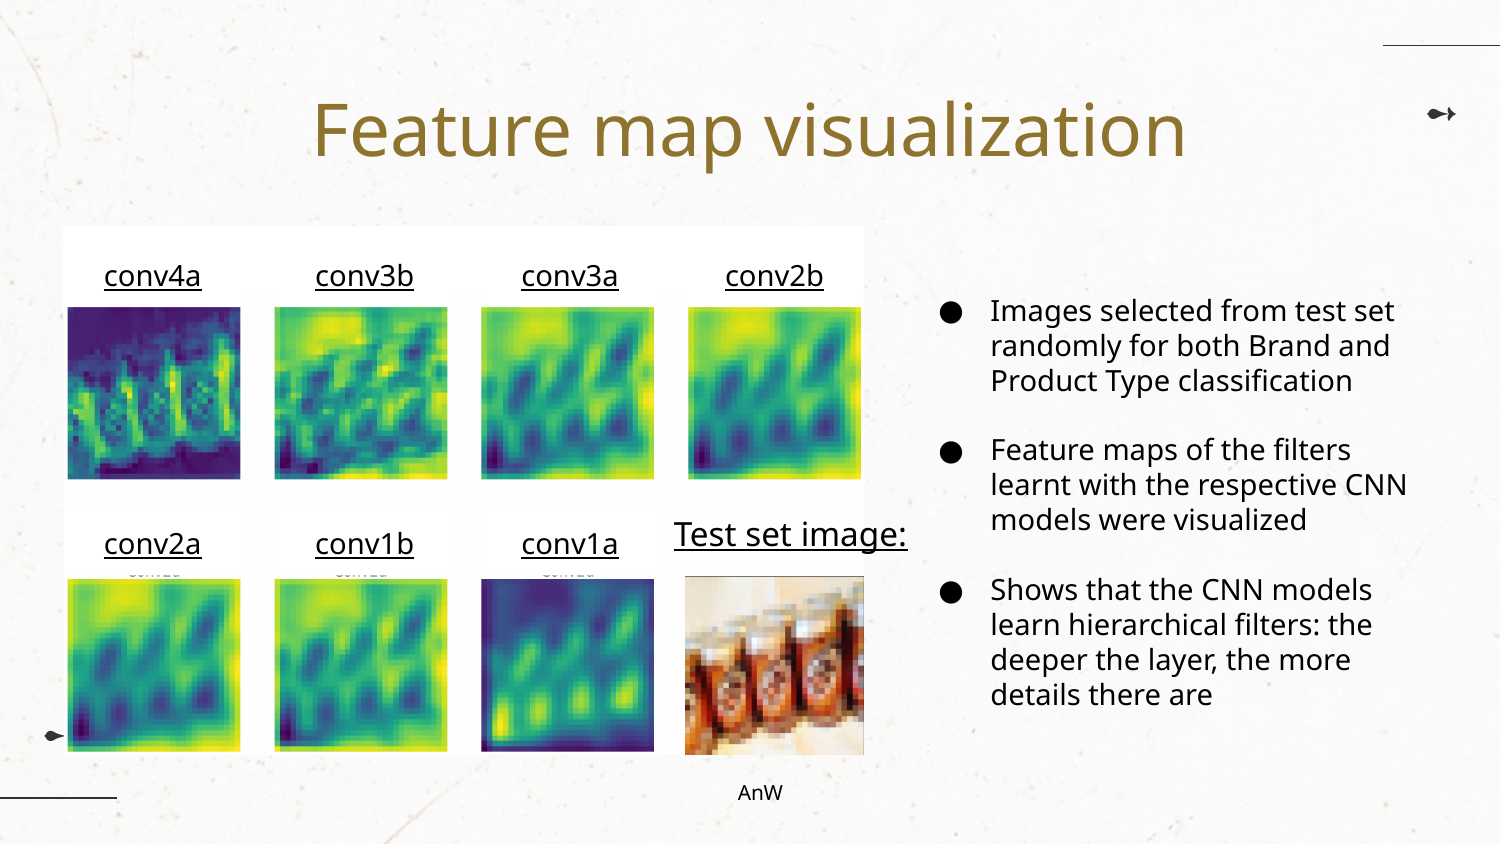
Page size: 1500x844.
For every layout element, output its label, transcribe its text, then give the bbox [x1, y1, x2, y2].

text_box Images selected from test set randomly for both Brand and Product Type classification Feature maps of the filters learnt with the respective CNN models were visualized Shows that the CNN models learn hierarchical filters: the deeper the layer, the more details there are [924, 276, 1454, 762]
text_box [63, 226, 924, 755]
text_box AnW [723, 766, 828, 817]
title Feature map visualization [116, 88, 1383, 167]
